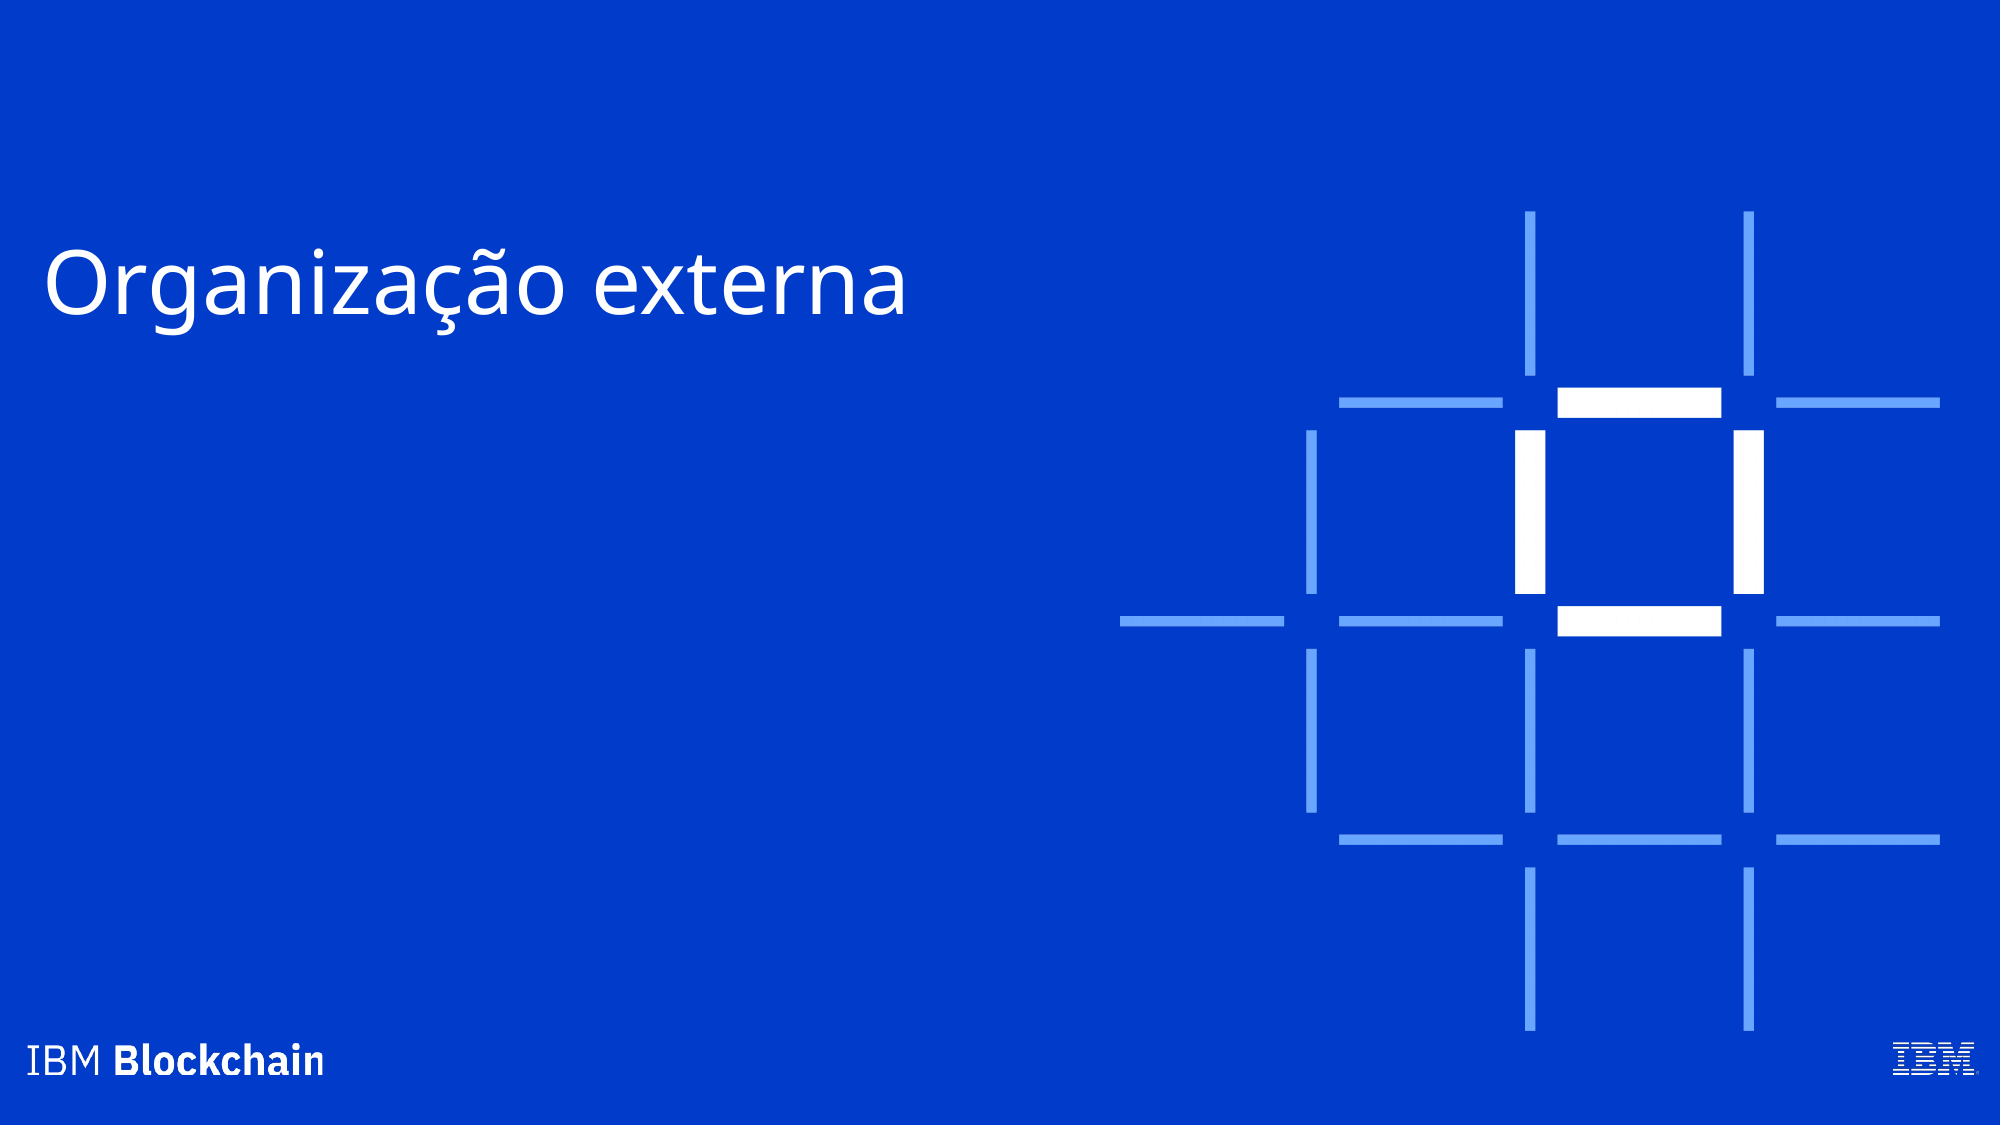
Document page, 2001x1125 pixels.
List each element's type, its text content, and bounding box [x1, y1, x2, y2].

list Organização externa [27, 218, 1589, 614]
picture [1120, 211, 1940, 1031]
